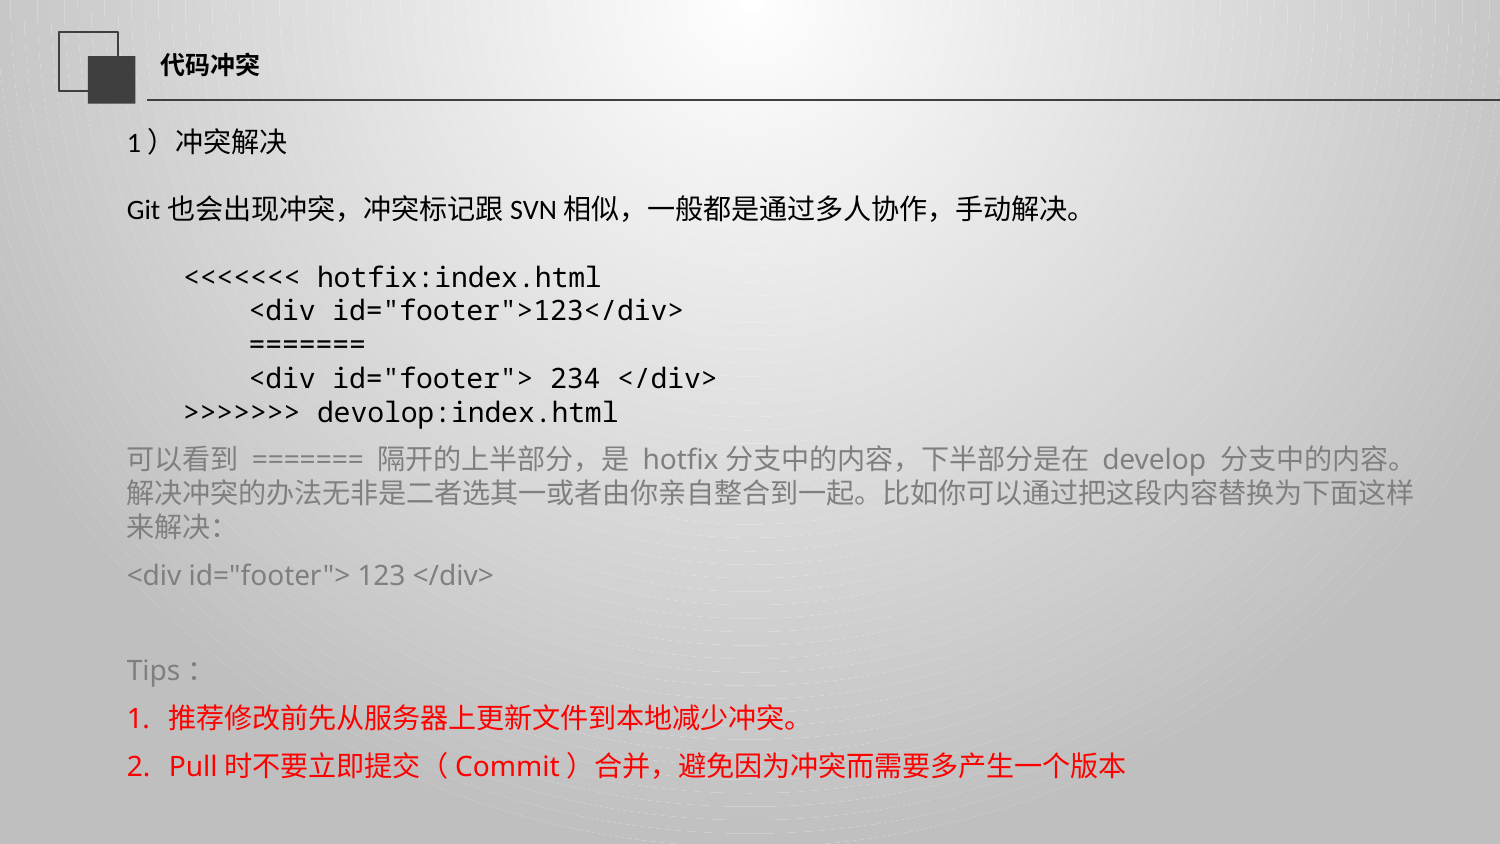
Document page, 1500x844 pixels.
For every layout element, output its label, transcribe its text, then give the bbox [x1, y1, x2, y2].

title 代码冲突 [145, 32, 680, 97]
text_box 1）冲突解决 Git也会出现冲突，冲突标记跟SVN相似，一般都是通过多人协作，手动解决。 <<<<<<< hotfix:index.html <div id="footer">123</div> ======= <div id="footer"> 234 </div> >>>>>>> devolop:index.html 可以看到 ======= 隔开的上半部分，是 hotfix分支中的内容，下半部分是在 develop 分支中的内容。解决冲突的办法无非是二者选其一或者由你亲自整合到一起。比如你可以通过把这段内容替换为下面这样来解决： <div id="footer"> 123 </div> Tips： 推荐修改前先从服务器上更新文件到本地减少冲突。 Pull时不要立即提交（Commit）合并，避免因为冲突而需要多产生一个版本 [112, 116, 1438, 830]
